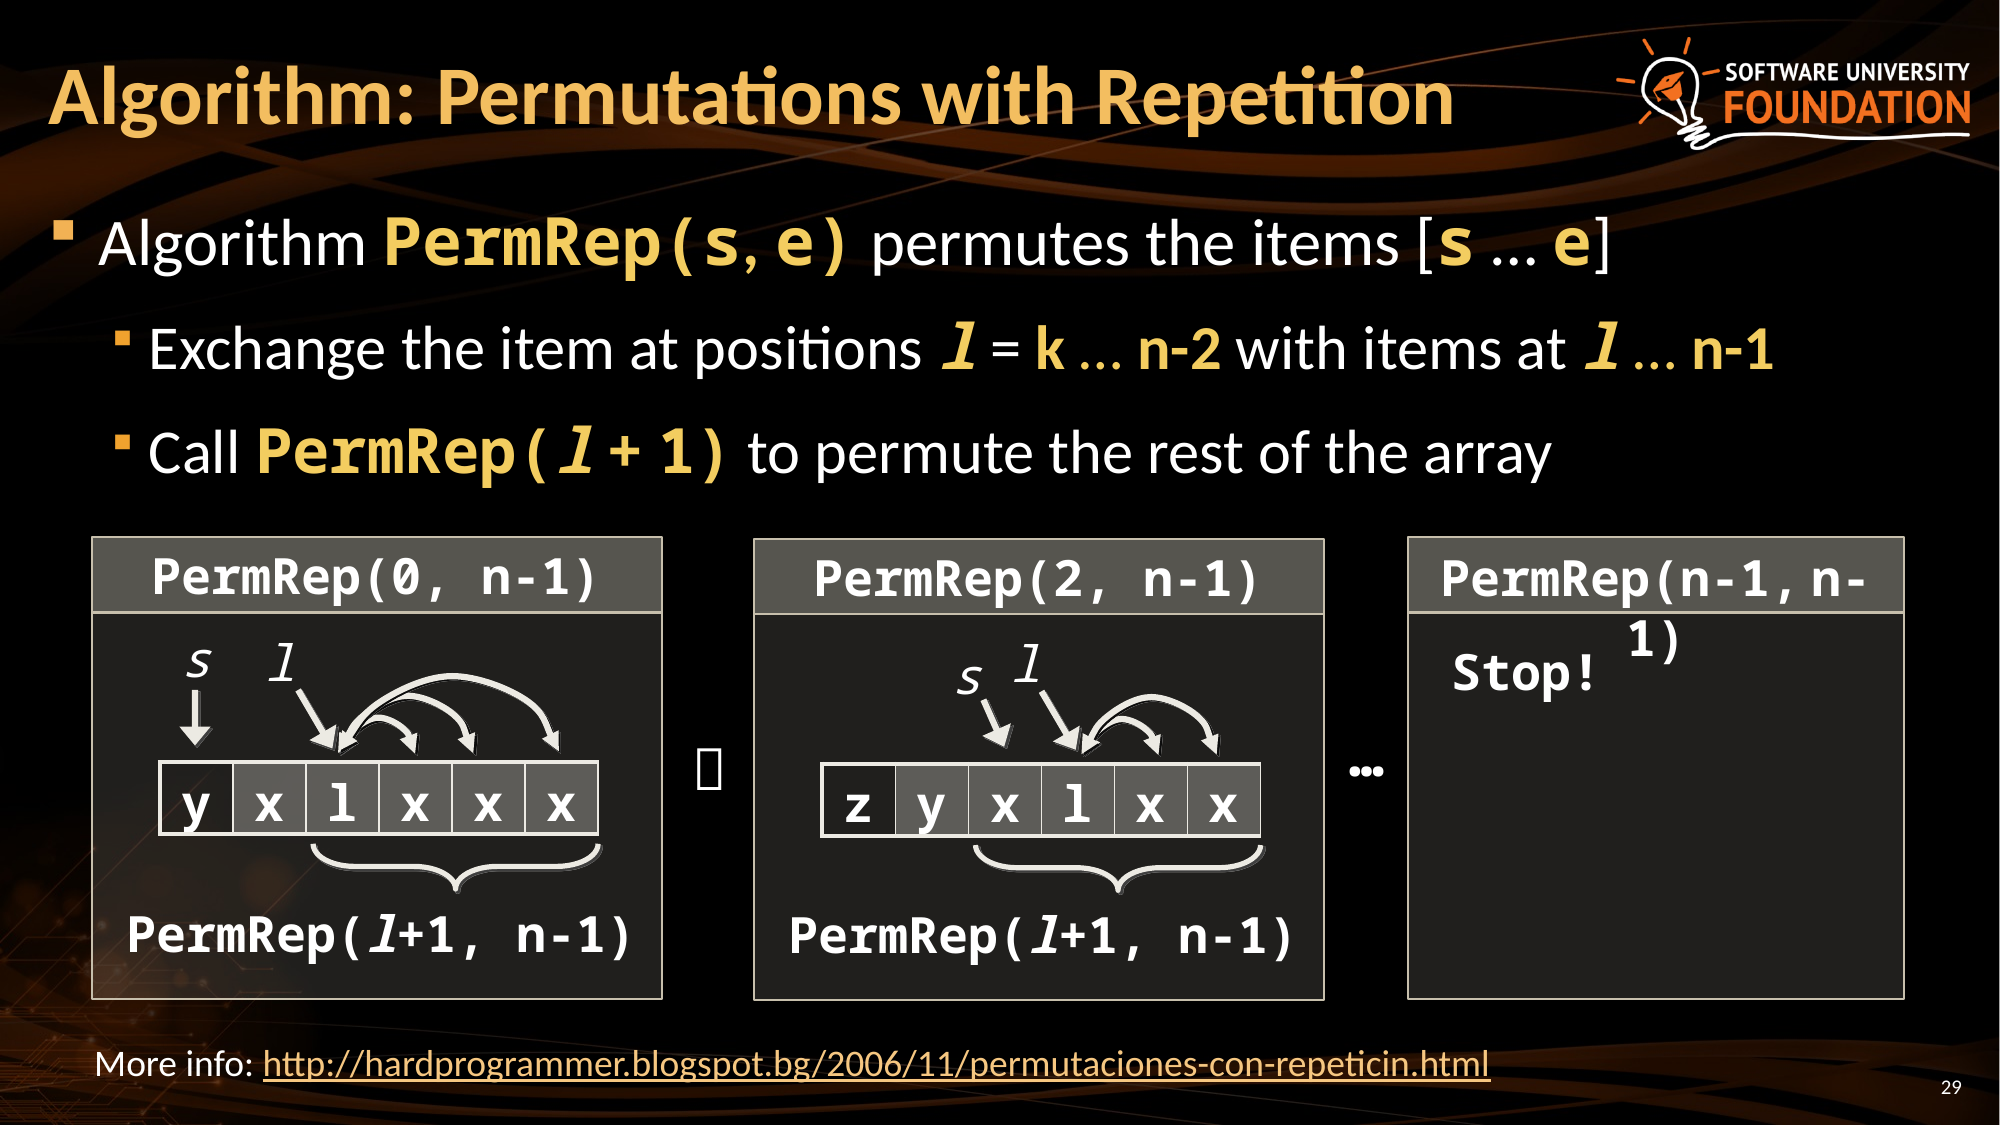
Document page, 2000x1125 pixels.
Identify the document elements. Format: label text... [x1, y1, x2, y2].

picture [0, 0, 2000, 1125]
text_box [91, 537, 662, 999]
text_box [1407, 537, 1905, 999]
text_box More info: http://hardprogrammer.blogspot.bg/2006/11/permutaciones-con-repeticin.html [79, 1031, 1875, 1092]
title Algorithm: Permutations with Repetition [30, 6, 1602, 189]
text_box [754, 538, 1325, 1000]
text_box  [671, 736, 748, 810]
list Algorithm PermRep(s, e) permutes the items [s … e] Exchange the item at positions l = k … n-2 with items at l … n-1 Call PermRep(l + 1) to permute the rest of the array [31, 188, 1968, 1103]
text_box … [1329, 722, 1406, 796]
